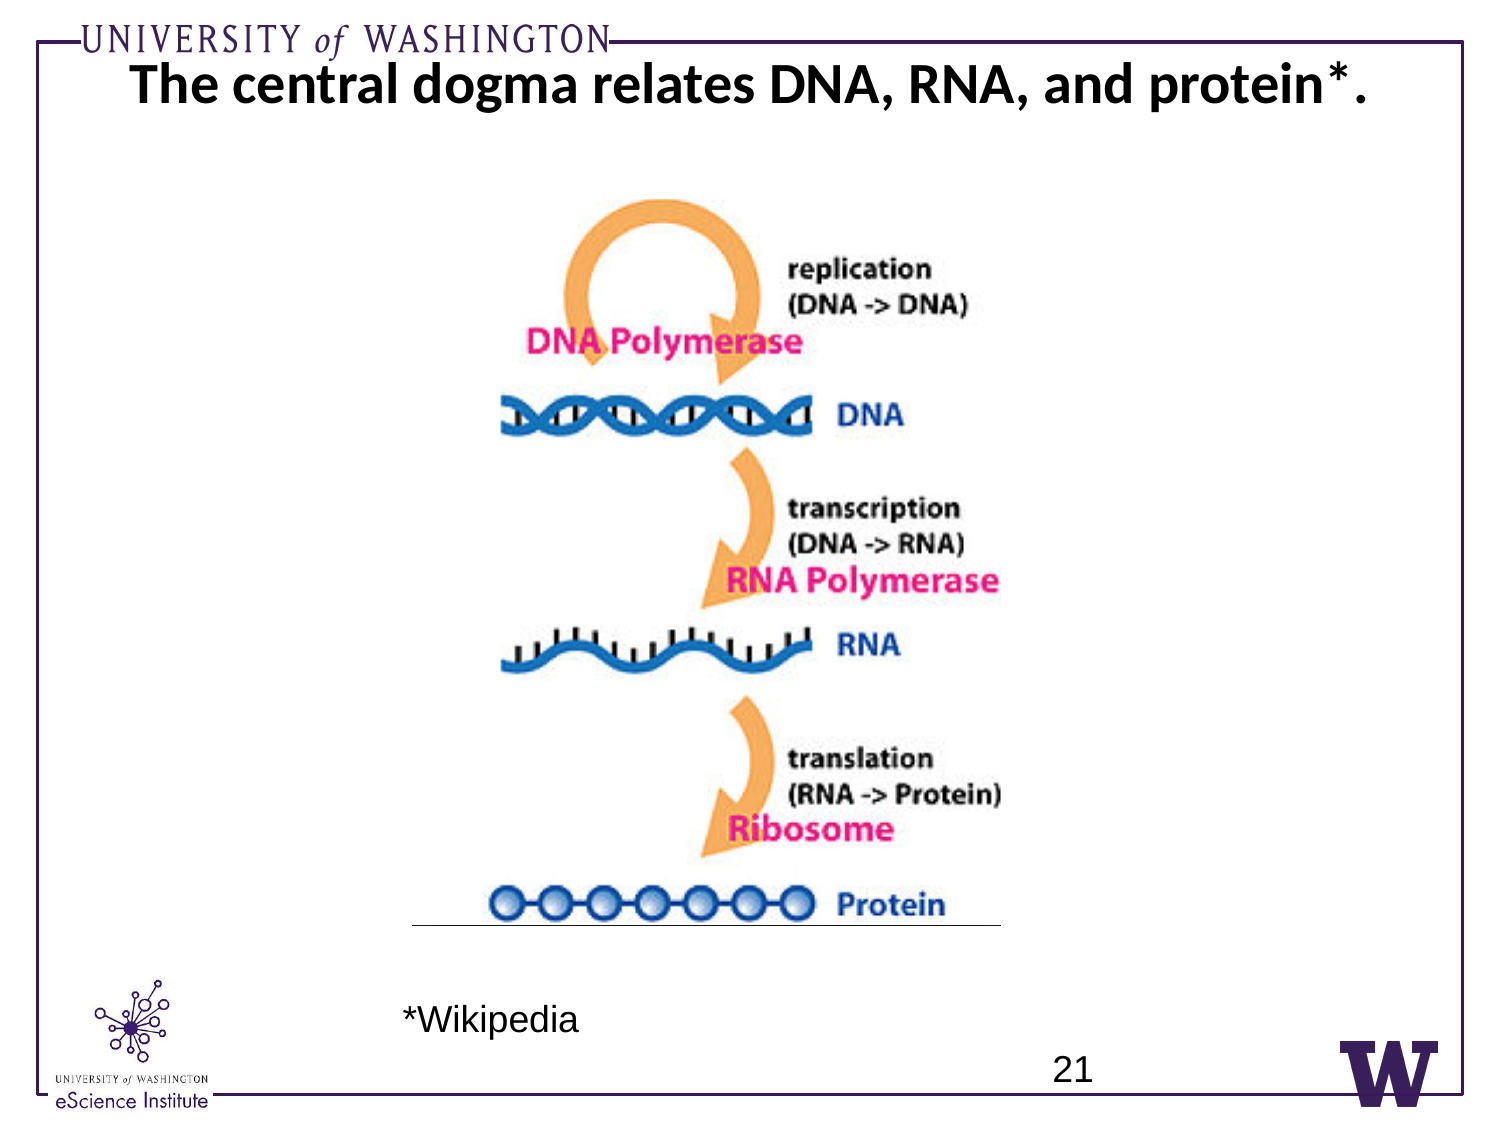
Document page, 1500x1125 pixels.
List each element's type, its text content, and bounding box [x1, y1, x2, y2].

picture [48, 978, 213, 1113]
title The central dogma relates DNA, RNA, and protein*. [75, 37, 1425, 175]
picture [412, 199, 1001, 927]
picture [81, 24, 609, 37]
picture [1340, 1096, 1438, 1107]
text_box *Wikipedia [387, 987, 597, 1048]
picture [1340, 1041, 1438, 1093]
slide_number ‹#› [1037, 1037, 1325, 1098]
